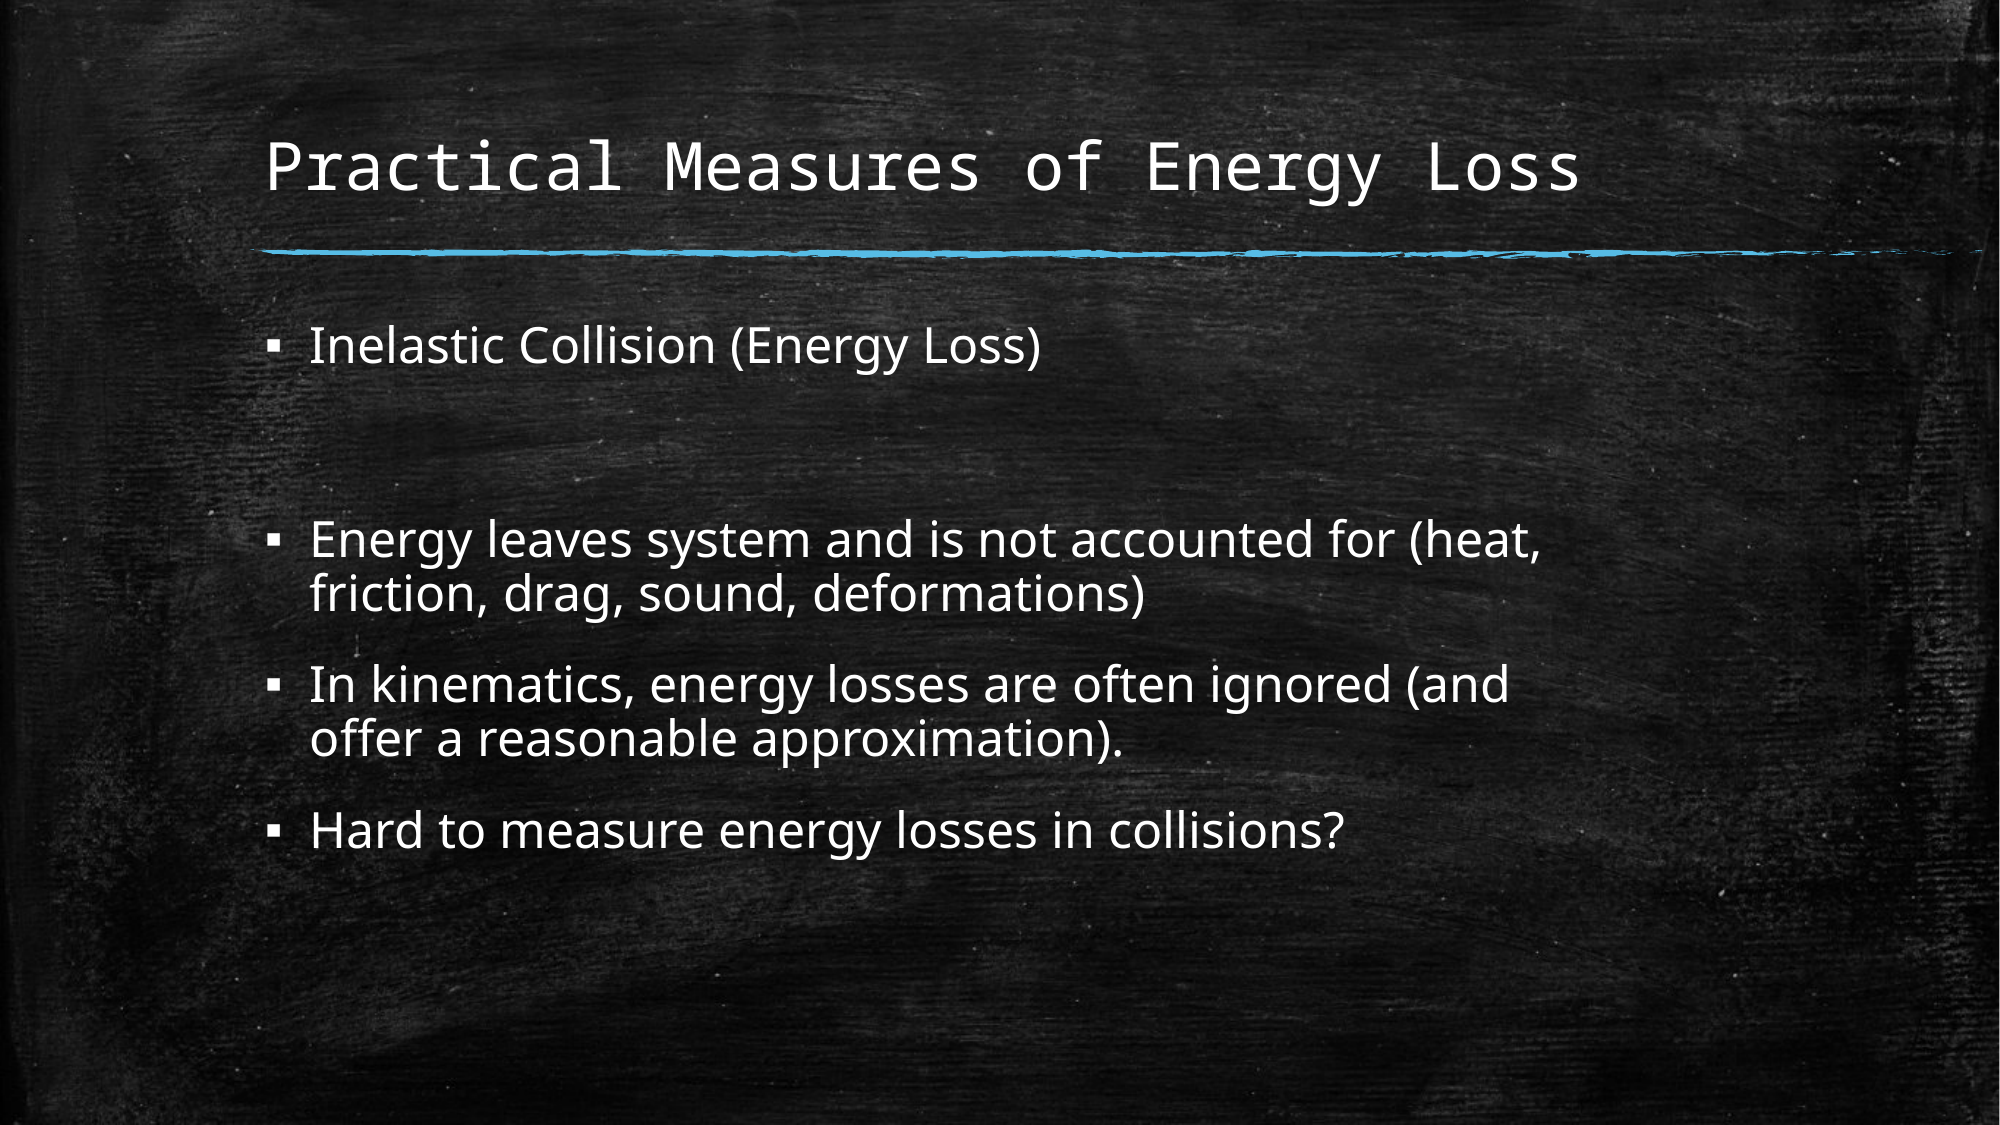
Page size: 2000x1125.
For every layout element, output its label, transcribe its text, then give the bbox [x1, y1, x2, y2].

title Practical Measures of Energy Loss [249, 45, 1750, 213]
text_box [1024, 312, 1750, 1013]
